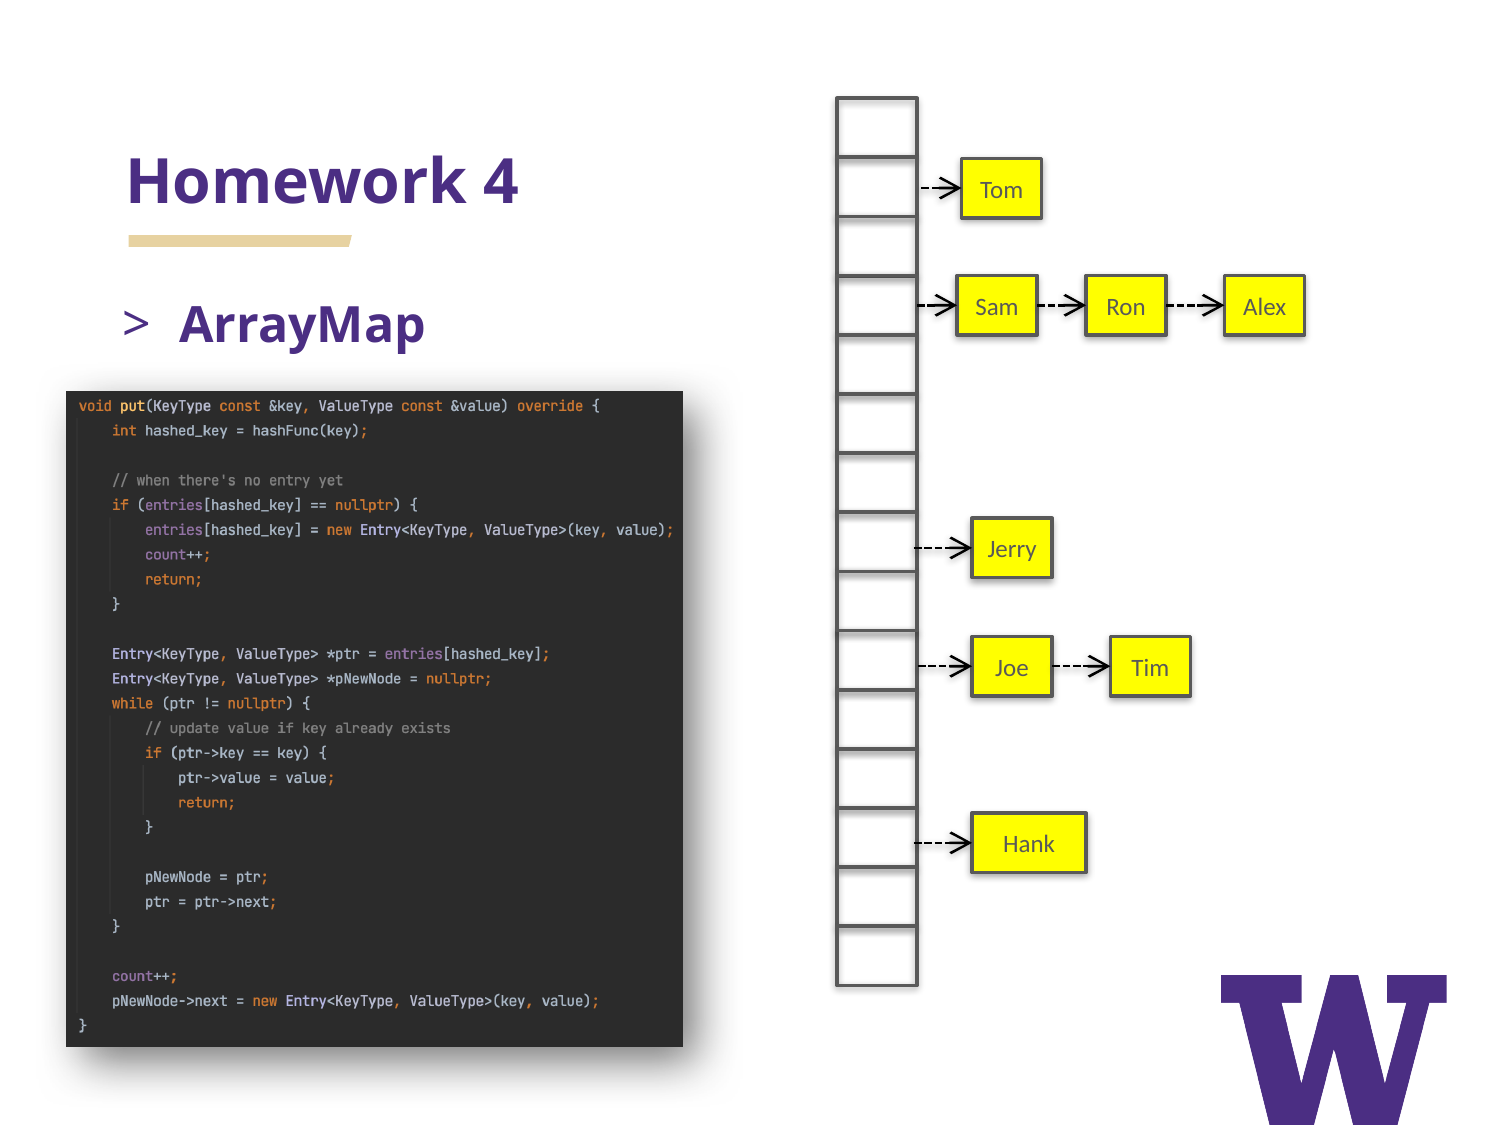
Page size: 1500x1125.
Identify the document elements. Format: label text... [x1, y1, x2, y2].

list ArrayMap [108, 284, 528, 374]
text_box Sam [956, 275, 1038, 336]
picture [1221, 975, 1447, 1125]
text_box [836, 275, 918, 334]
text_box [836, 926, 918, 986]
text_box [836, 807, 918, 866]
picture [128, 235, 352, 247]
text_box Joe [971, 636, 1053, 697]
text_box [836, 689, 918, 748]
picture [66, 391, 683, 1048]
text_box Jerry [971, 518, 1053, 578]
text_box [836, 748, 918, 807]
title Homework 4 [110, 60, 1453, 224]
text_box Alex [1224, 275, 1305, 336]
text_box [836, 393, 918, 452]
text_box [836, 636, 918, 689]
text_box [836, 866, 918, 926]
text_box [836, 157, 918, 216]
text_box [836, 216, 918, 275]
text_box Tim [1110, 636, 1191, 697]
text_box [836, 334, 918, 393]
text_box [836, 97, 918, 157]
text_box [836, 571, 918, 631]
text_box Tom [961, 158, 1042, 218]
text_box Hank [971, 812, 1087, 873]
text_box Ron [1085, 275, 1167, 336]
text_box [836, 511, 918, 571]
text_box [836, 452, 918, 511]
